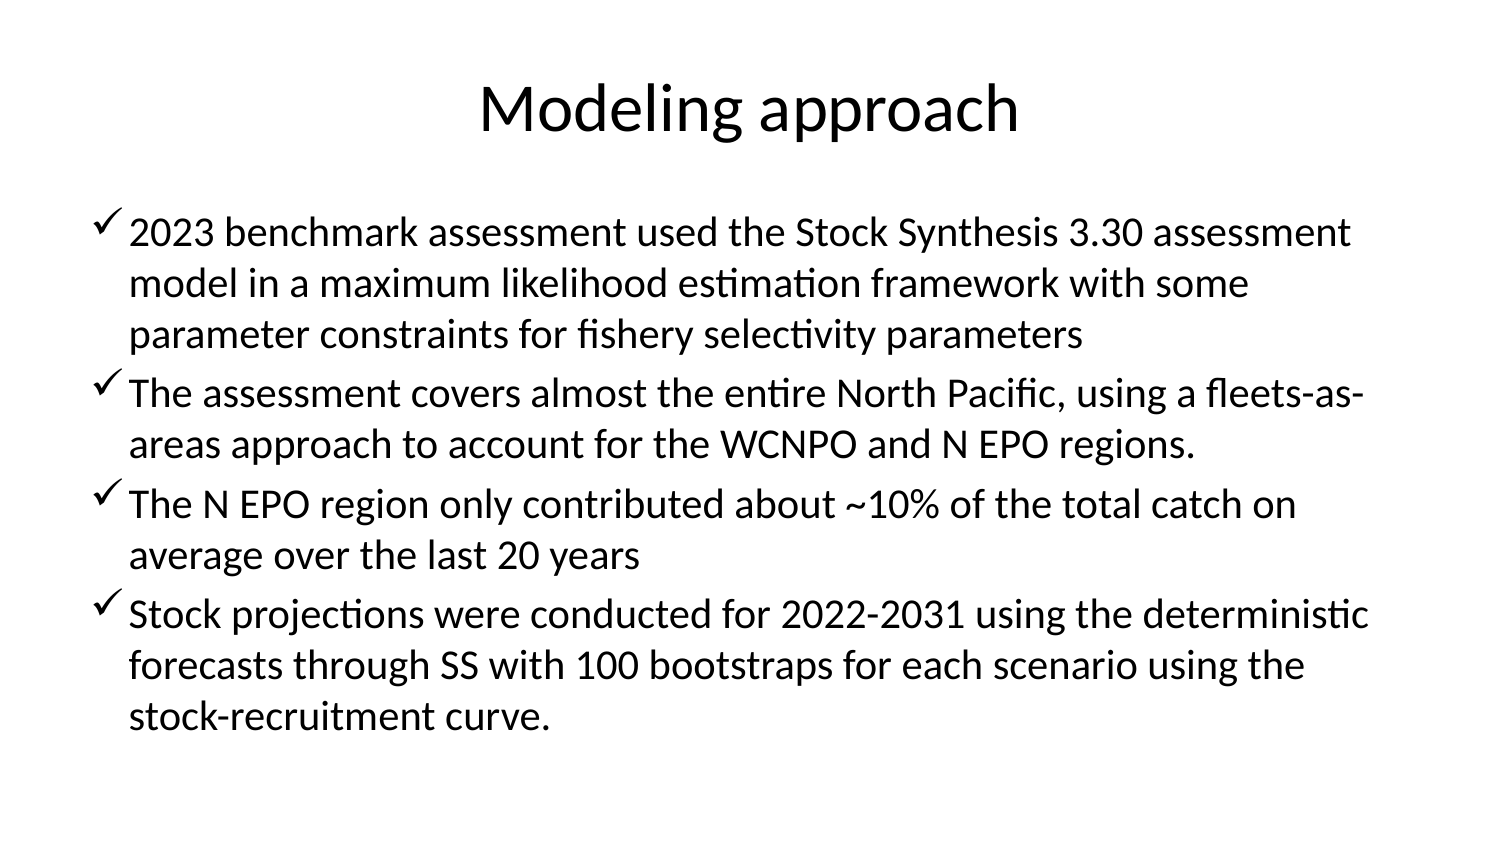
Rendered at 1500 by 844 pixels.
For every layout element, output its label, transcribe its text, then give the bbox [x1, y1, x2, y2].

list 2023 benchmark assessment used the Stock Synthesis 3.30 assessment model in a maximum likelihood estimation framework with some parameter constraints for fishery selectivity parameters The assessment covers almost the entire North Pacific, using a fleets-as-areas approach to account for the WCNPO and N EPO regions. The N EPO region only contributed about ~10% of the total catch on average over the last 20 years Stock projections were conducted for 2022-2031 using the deterministic forecasts through SS with 100 bootstraps for each scenario using the stock-recruitment curve. [75, 196, 1425, 754]
title Modeling approach [75, 33, 1425, 175]
